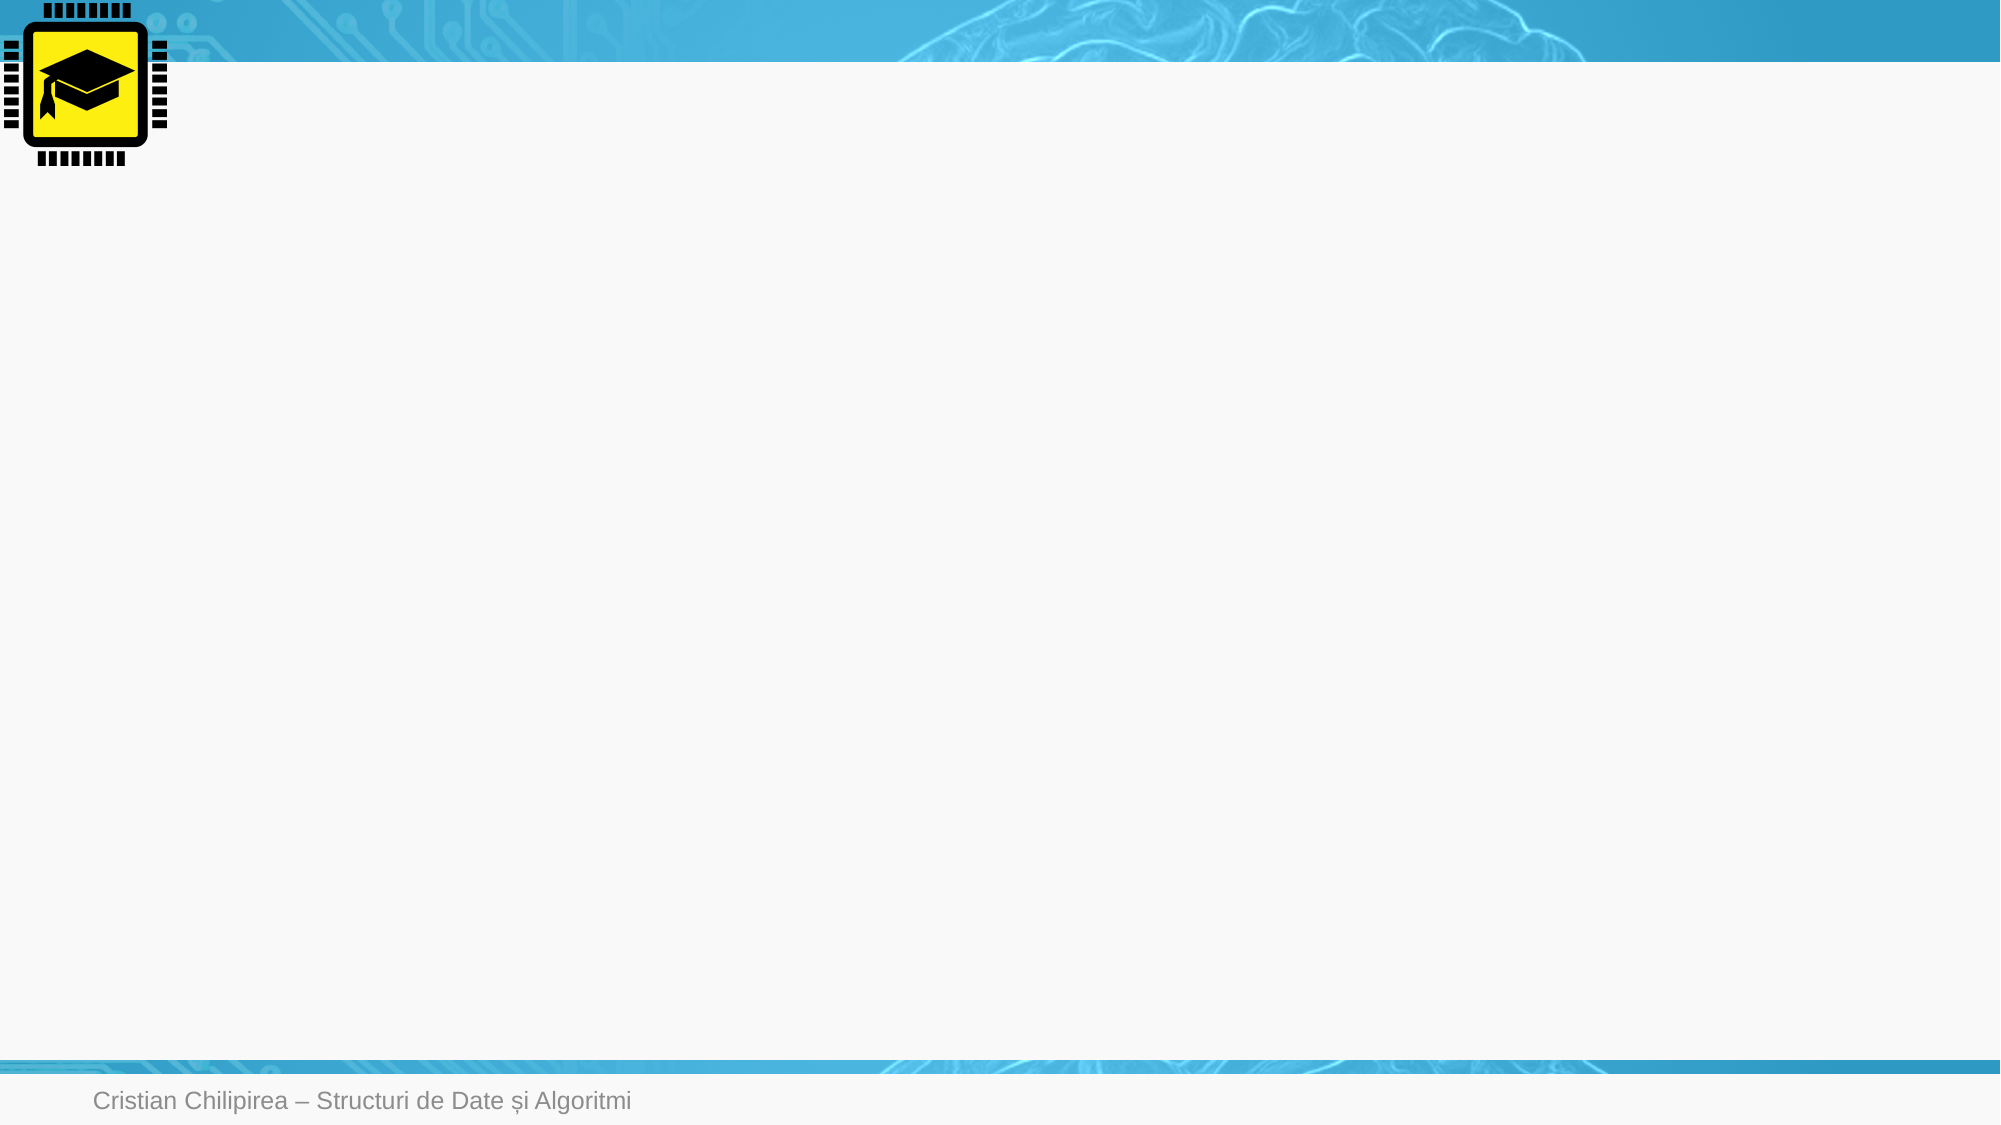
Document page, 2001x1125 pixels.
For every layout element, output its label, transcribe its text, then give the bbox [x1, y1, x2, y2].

footer Cristian Chilipirea – Structuri de Date și Algoritmi [77, 1073, 1338, 1125]
picture [0, 0, 2000, 166]
picture [0, 1060, 2000, 1074]
